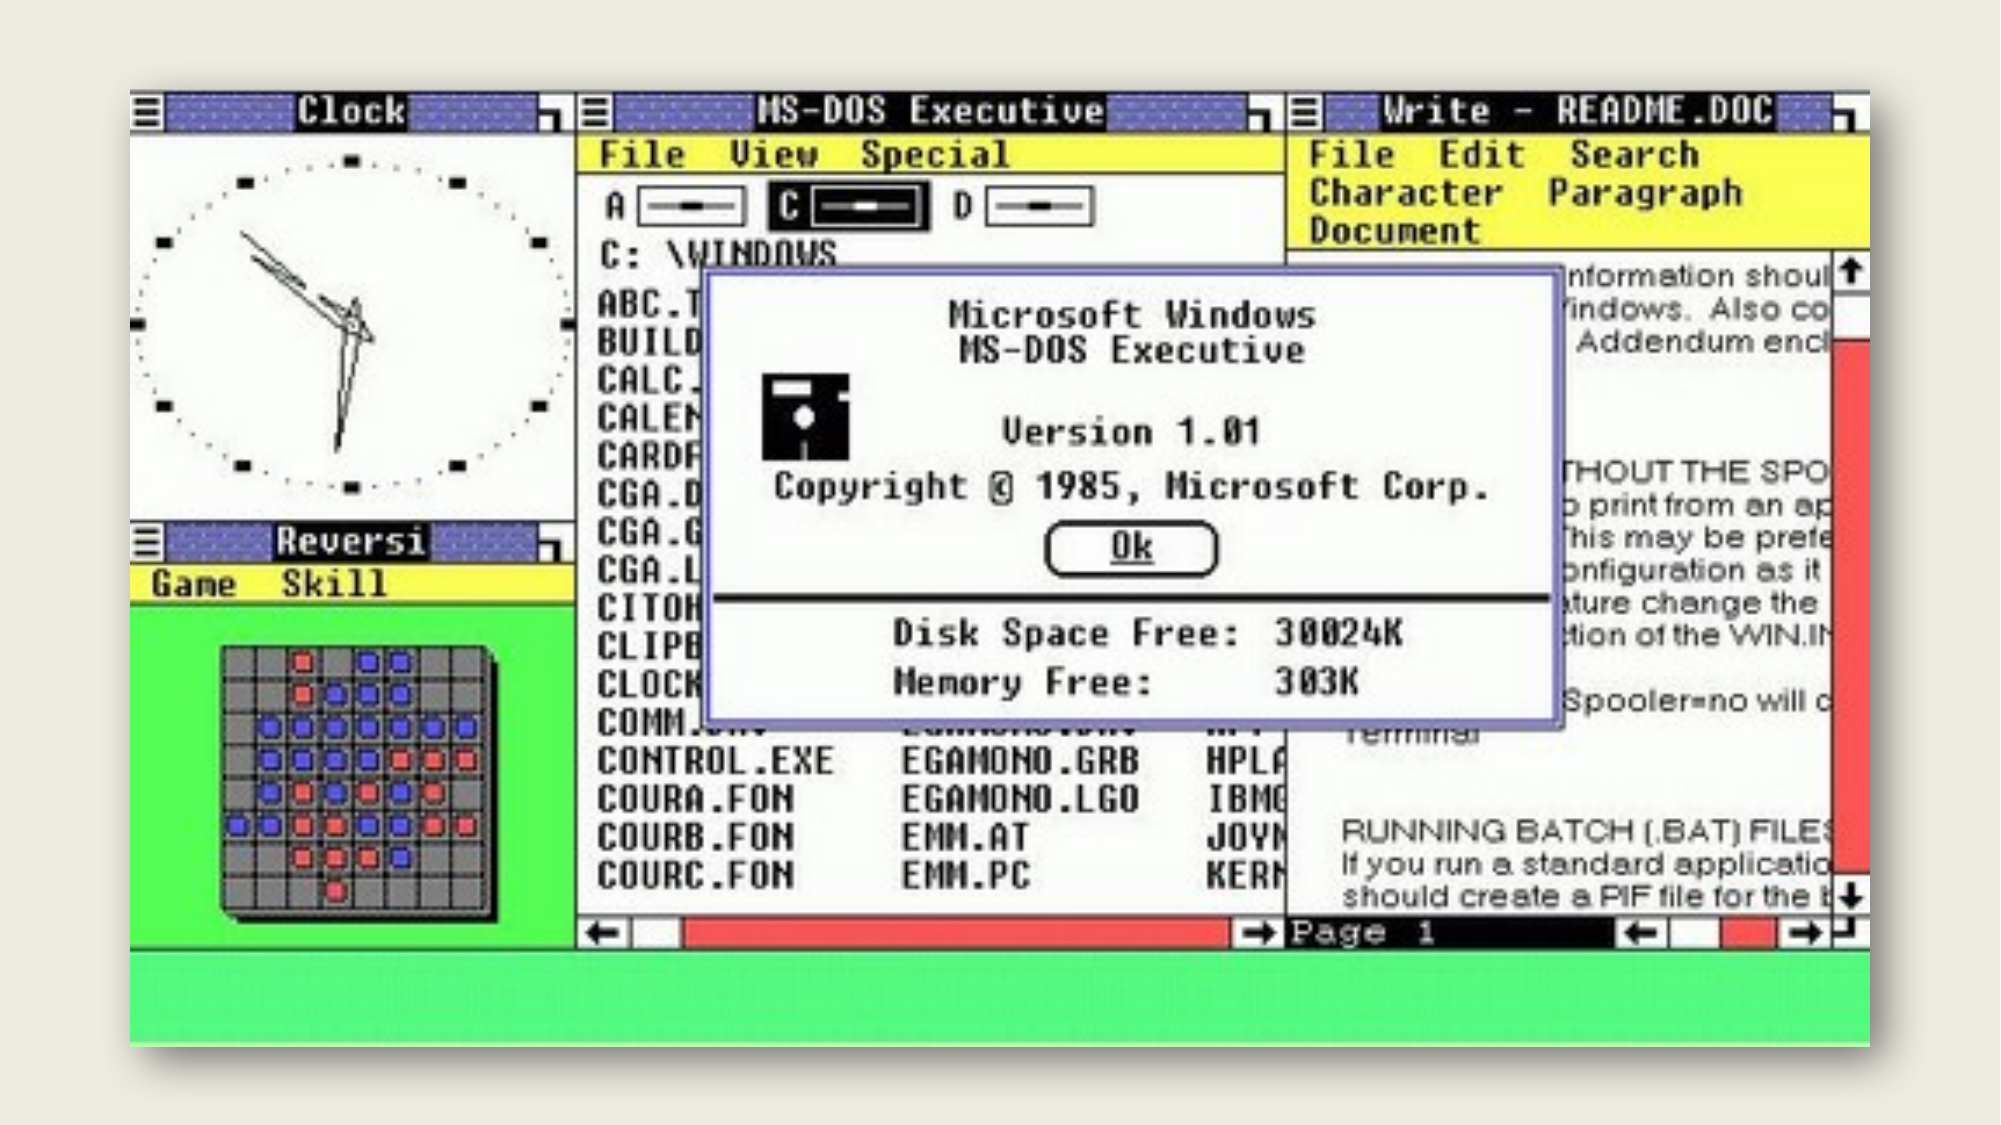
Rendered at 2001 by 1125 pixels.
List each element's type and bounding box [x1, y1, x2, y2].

picture [129, 89, 1870, 1047]
